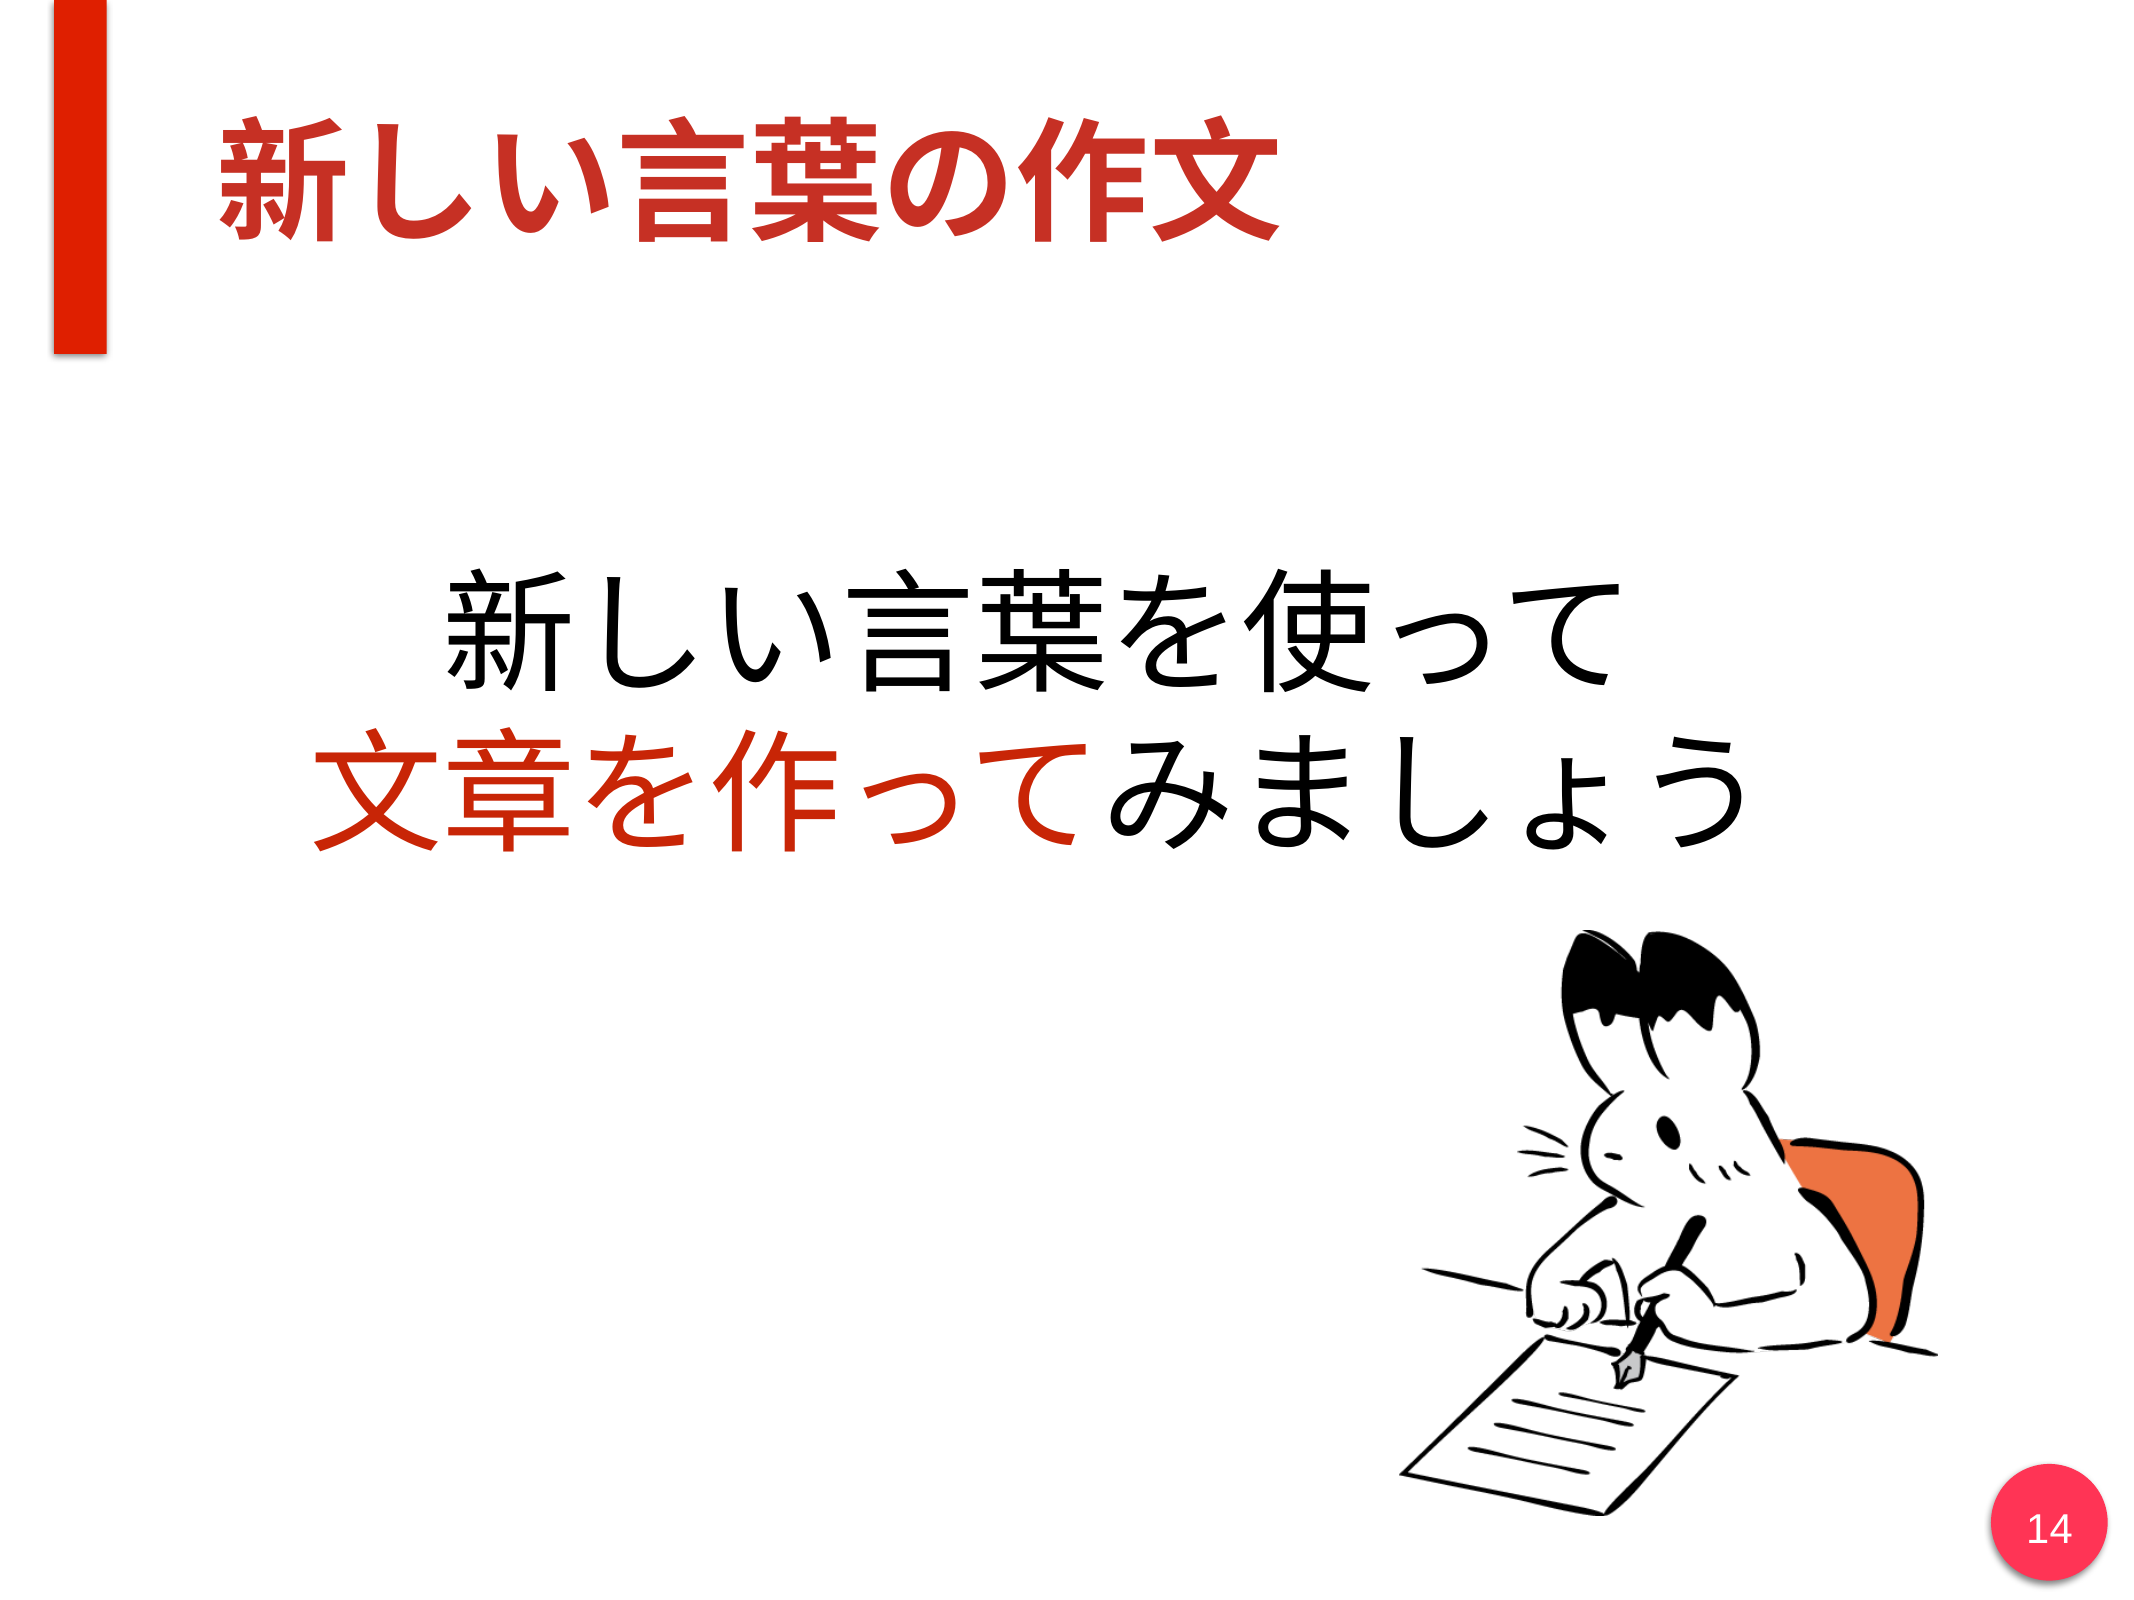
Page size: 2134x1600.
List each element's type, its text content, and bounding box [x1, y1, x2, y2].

title 新しい言葉の作文 [208, 18, 2030, 336]
text_box 新しい言葉を使って 文章を作ってみましょう [227, 452, 1851, 965]
picture [1399, 929, 1938, 1517]
slide_number 14 [2012, 1493, 2087, 1600]
